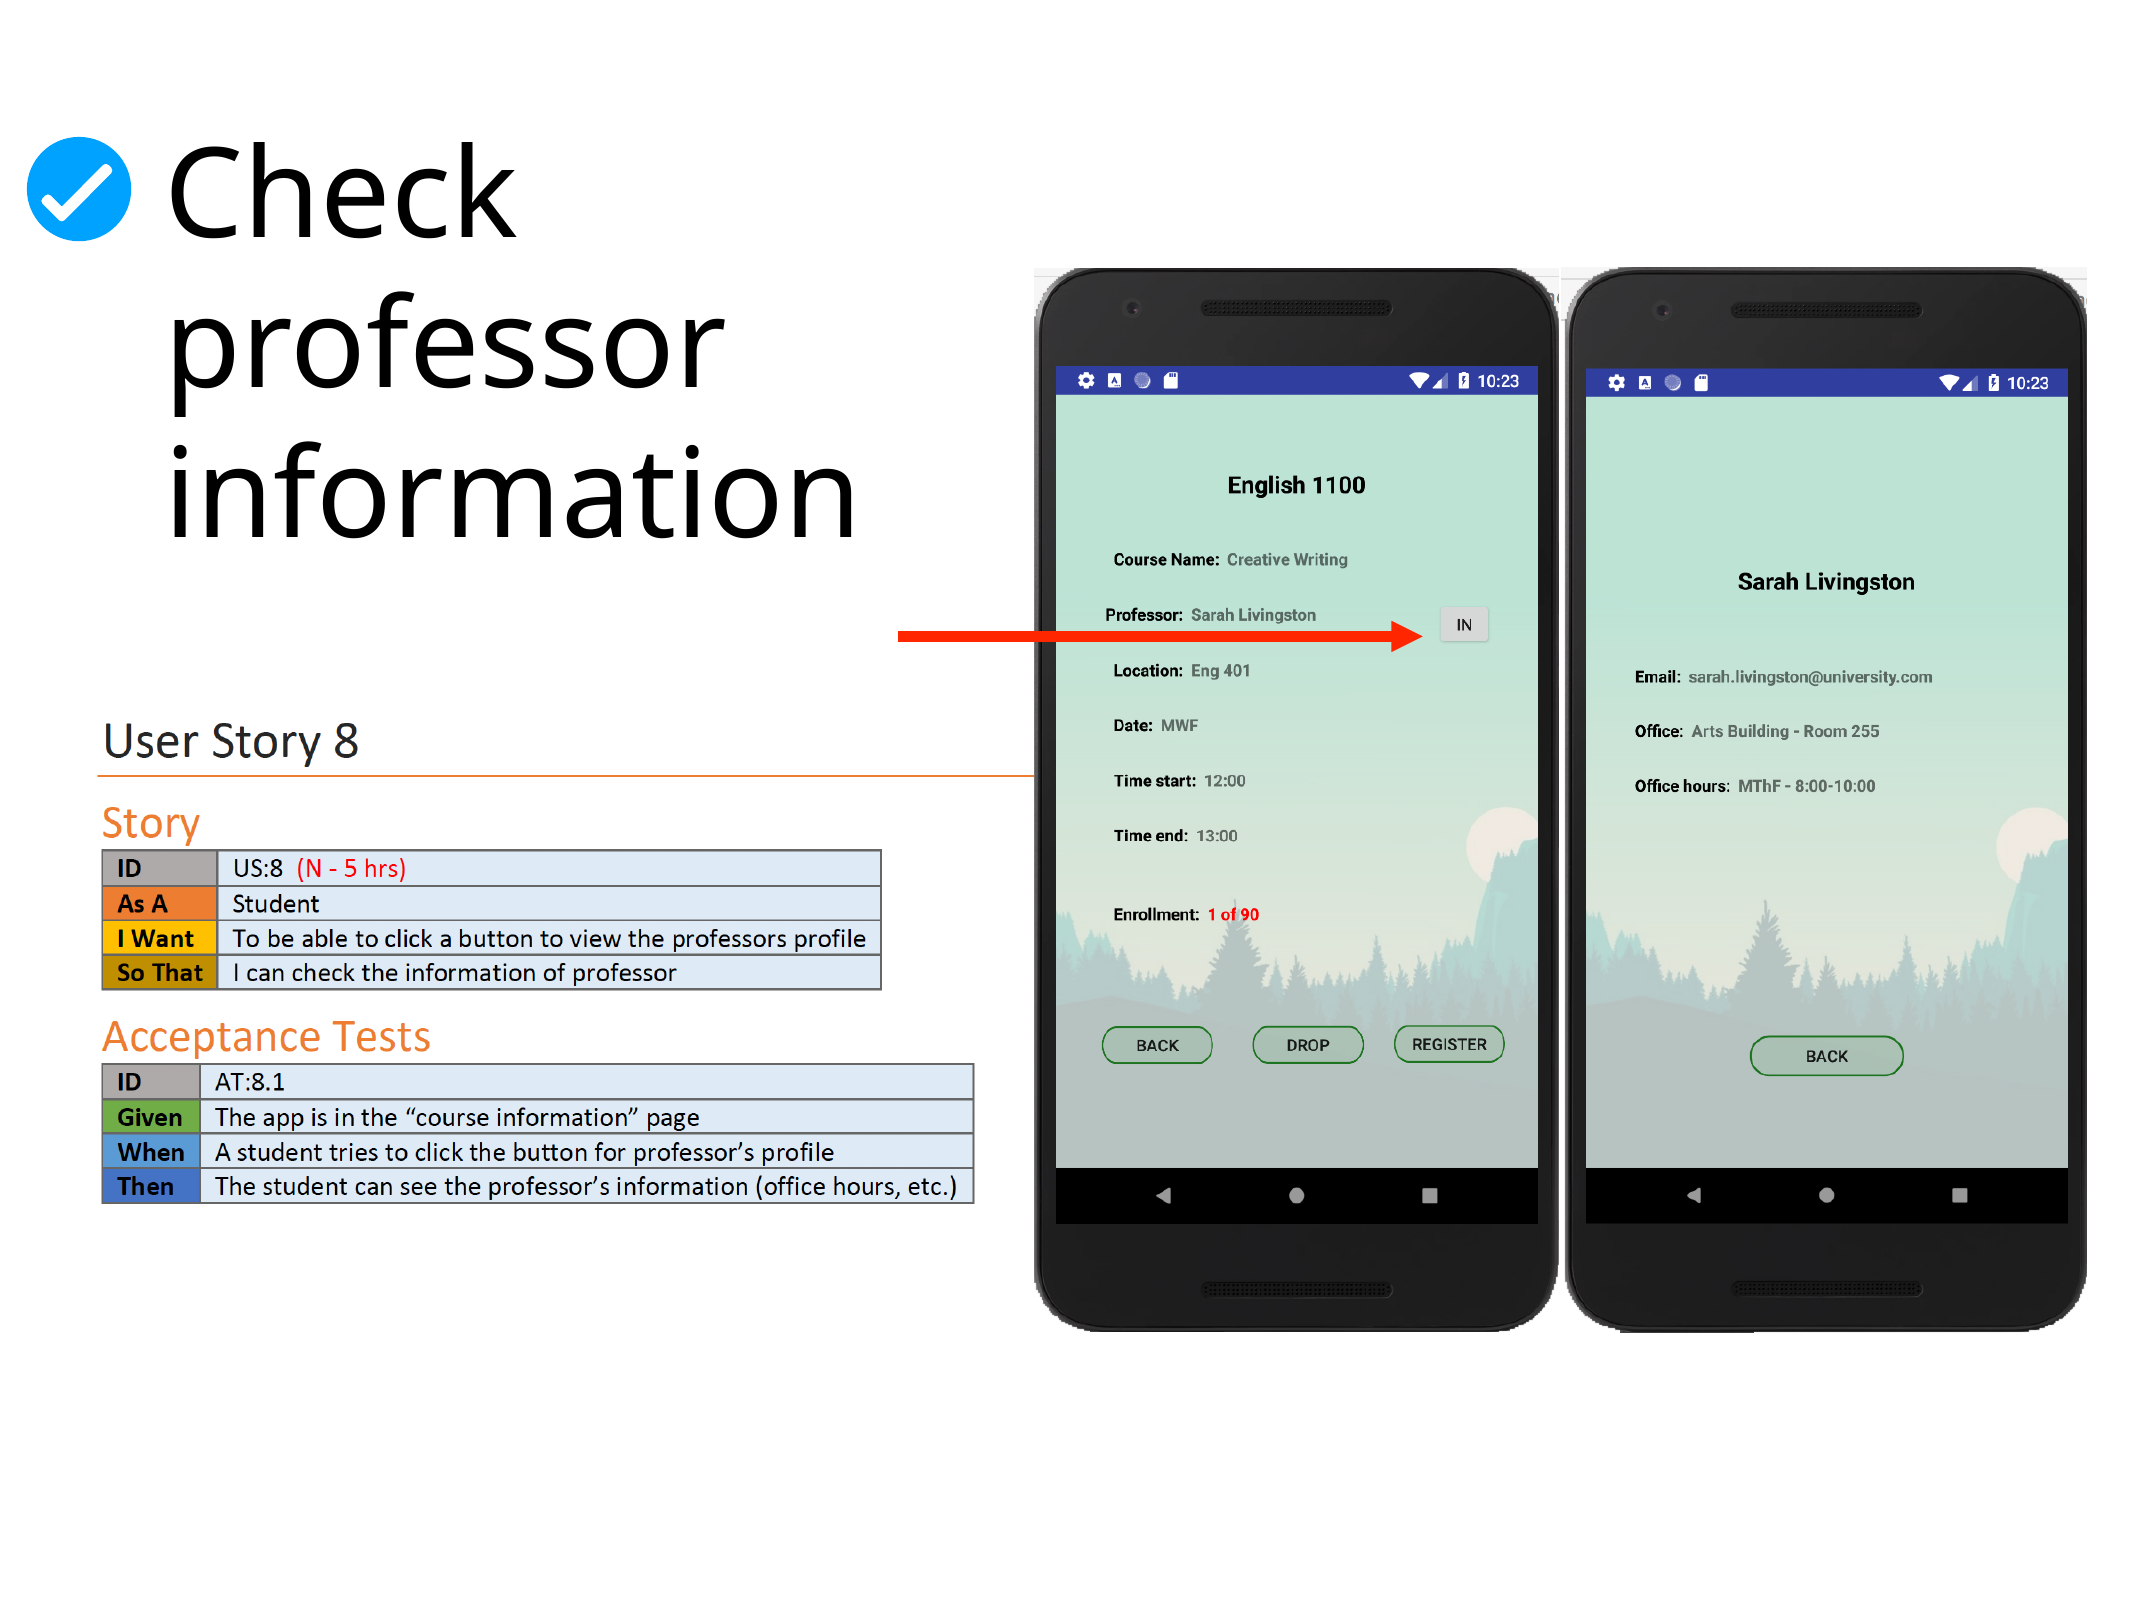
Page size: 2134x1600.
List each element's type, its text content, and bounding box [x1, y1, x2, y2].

picture [1561, 267, 2087, 1333]
picture [84, 268, 1559, 1332]
text_box [26, 136, 132, 242]
title Check professor information [155, 103, 1032, 702]
